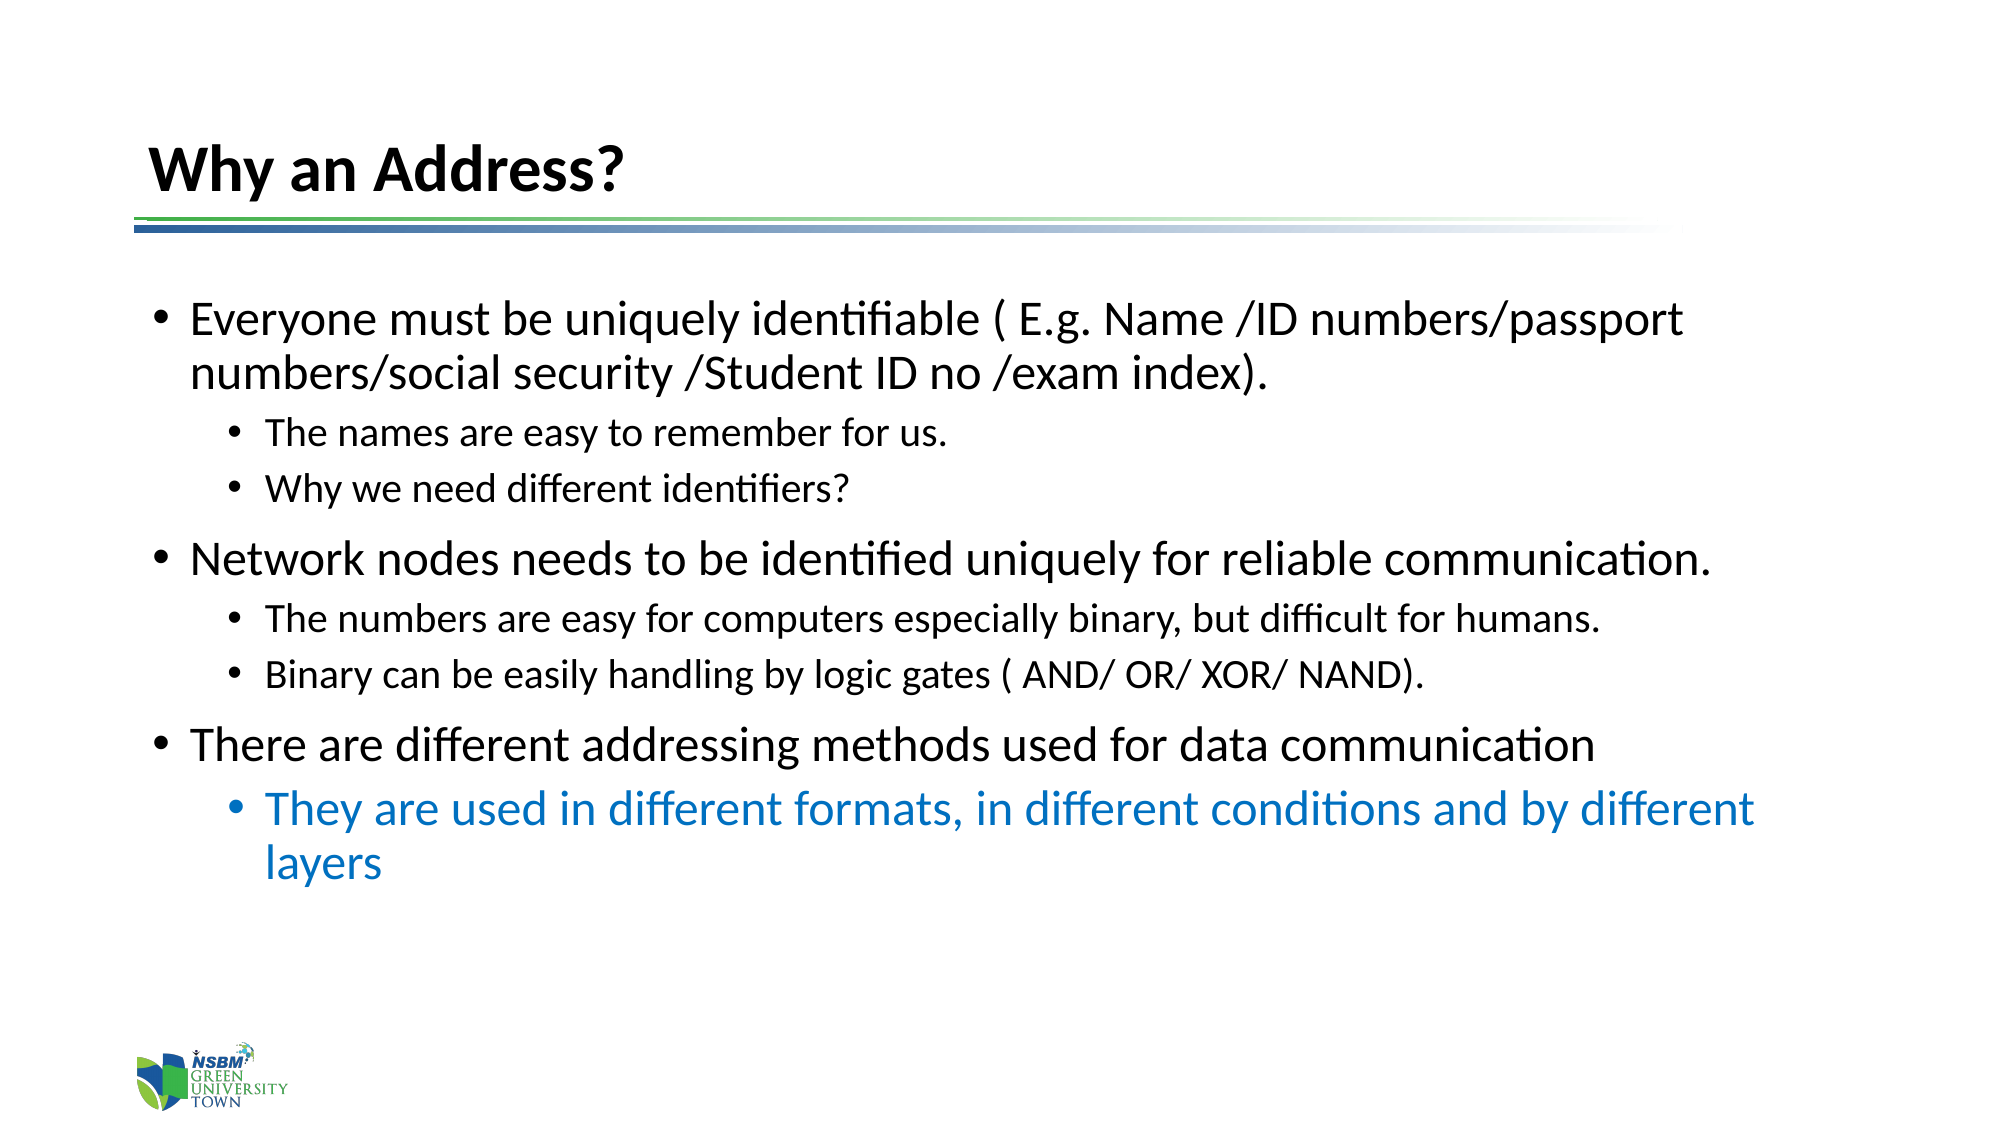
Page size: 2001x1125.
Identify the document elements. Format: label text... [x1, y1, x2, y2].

list Everyone must be uniquely identifiable ( E.g. Name /ID numbers/passport numbers/social security /Student ID no /exam index). The names are easy to remember for us. Why we need different identifiers? Network nodes needs to be identified uniquely for reliable communication. The numbers are easy for computers especially binary, but difficult for humans. Binary can be easily handling by logic gates ( AND/ OR/ XOR/ NAND). There are different addressing methods used for data communication They are used in different formats, in different conditions and by different layers [137, 285, 1863, 999]
title Why an Address? [133, 85, 1859, 256]
picture [137, 1042, 288, 1111]
